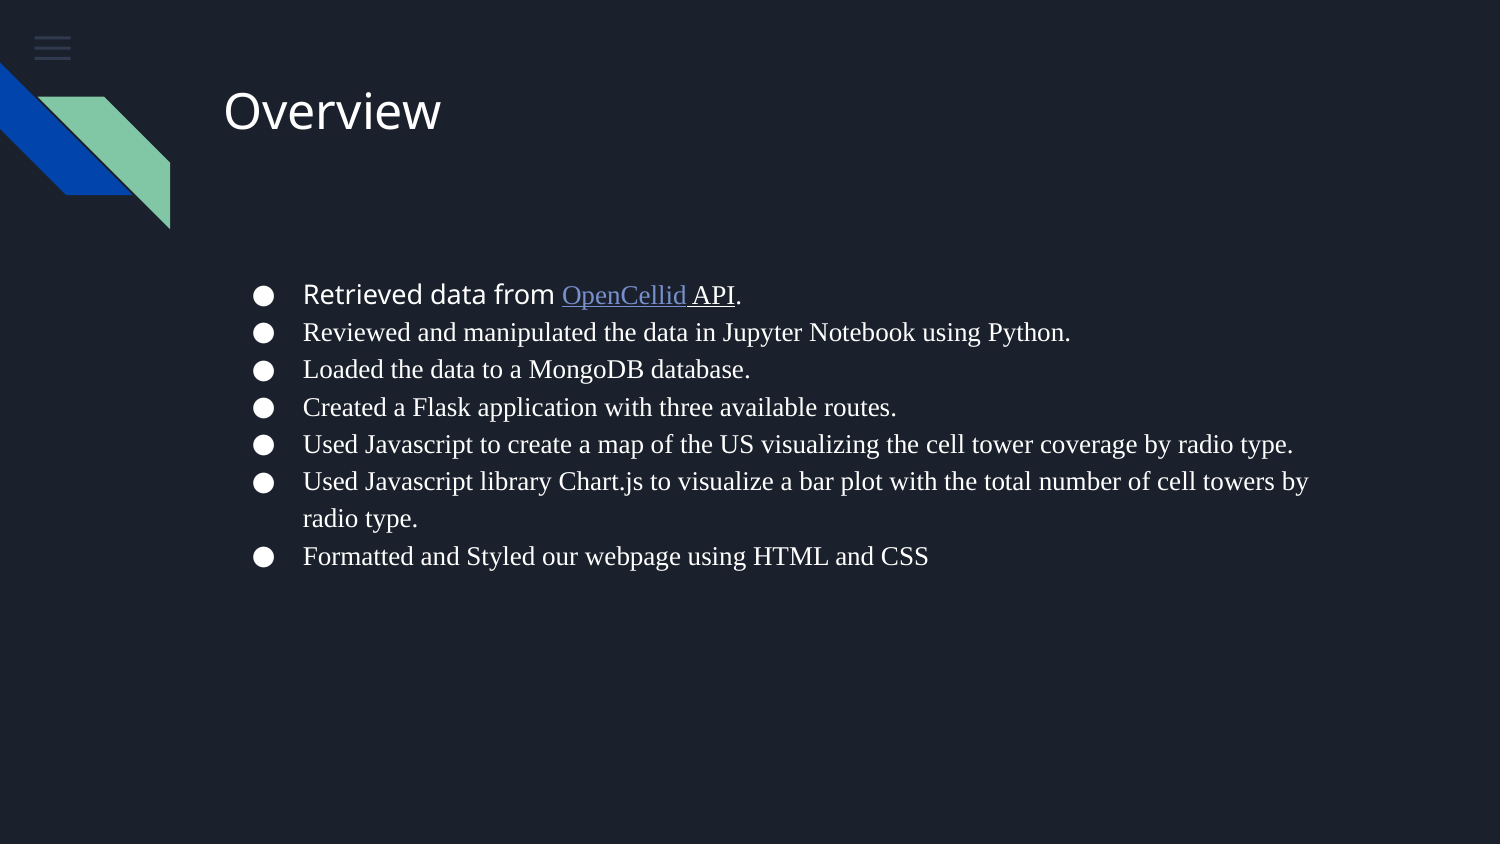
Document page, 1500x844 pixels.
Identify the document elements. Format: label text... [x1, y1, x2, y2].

list Retrieved data from OpenCellid API. Reviewed and manipulated the data in Jupyter Notebook using Python. Loaded the data to a MongoDB database. Created a Flask application with three available routes. Used Javascript to create a map of the US visualizing the cell tower coverage by radio type. Used Javascript library Chart.js to visualize a bar plot with the total number of cell towers by radio type. Formatted and Styled our webpage using HTML and CSS [212, 257, 1368, 735]
title Overview [208, 64, 1363, 215]
